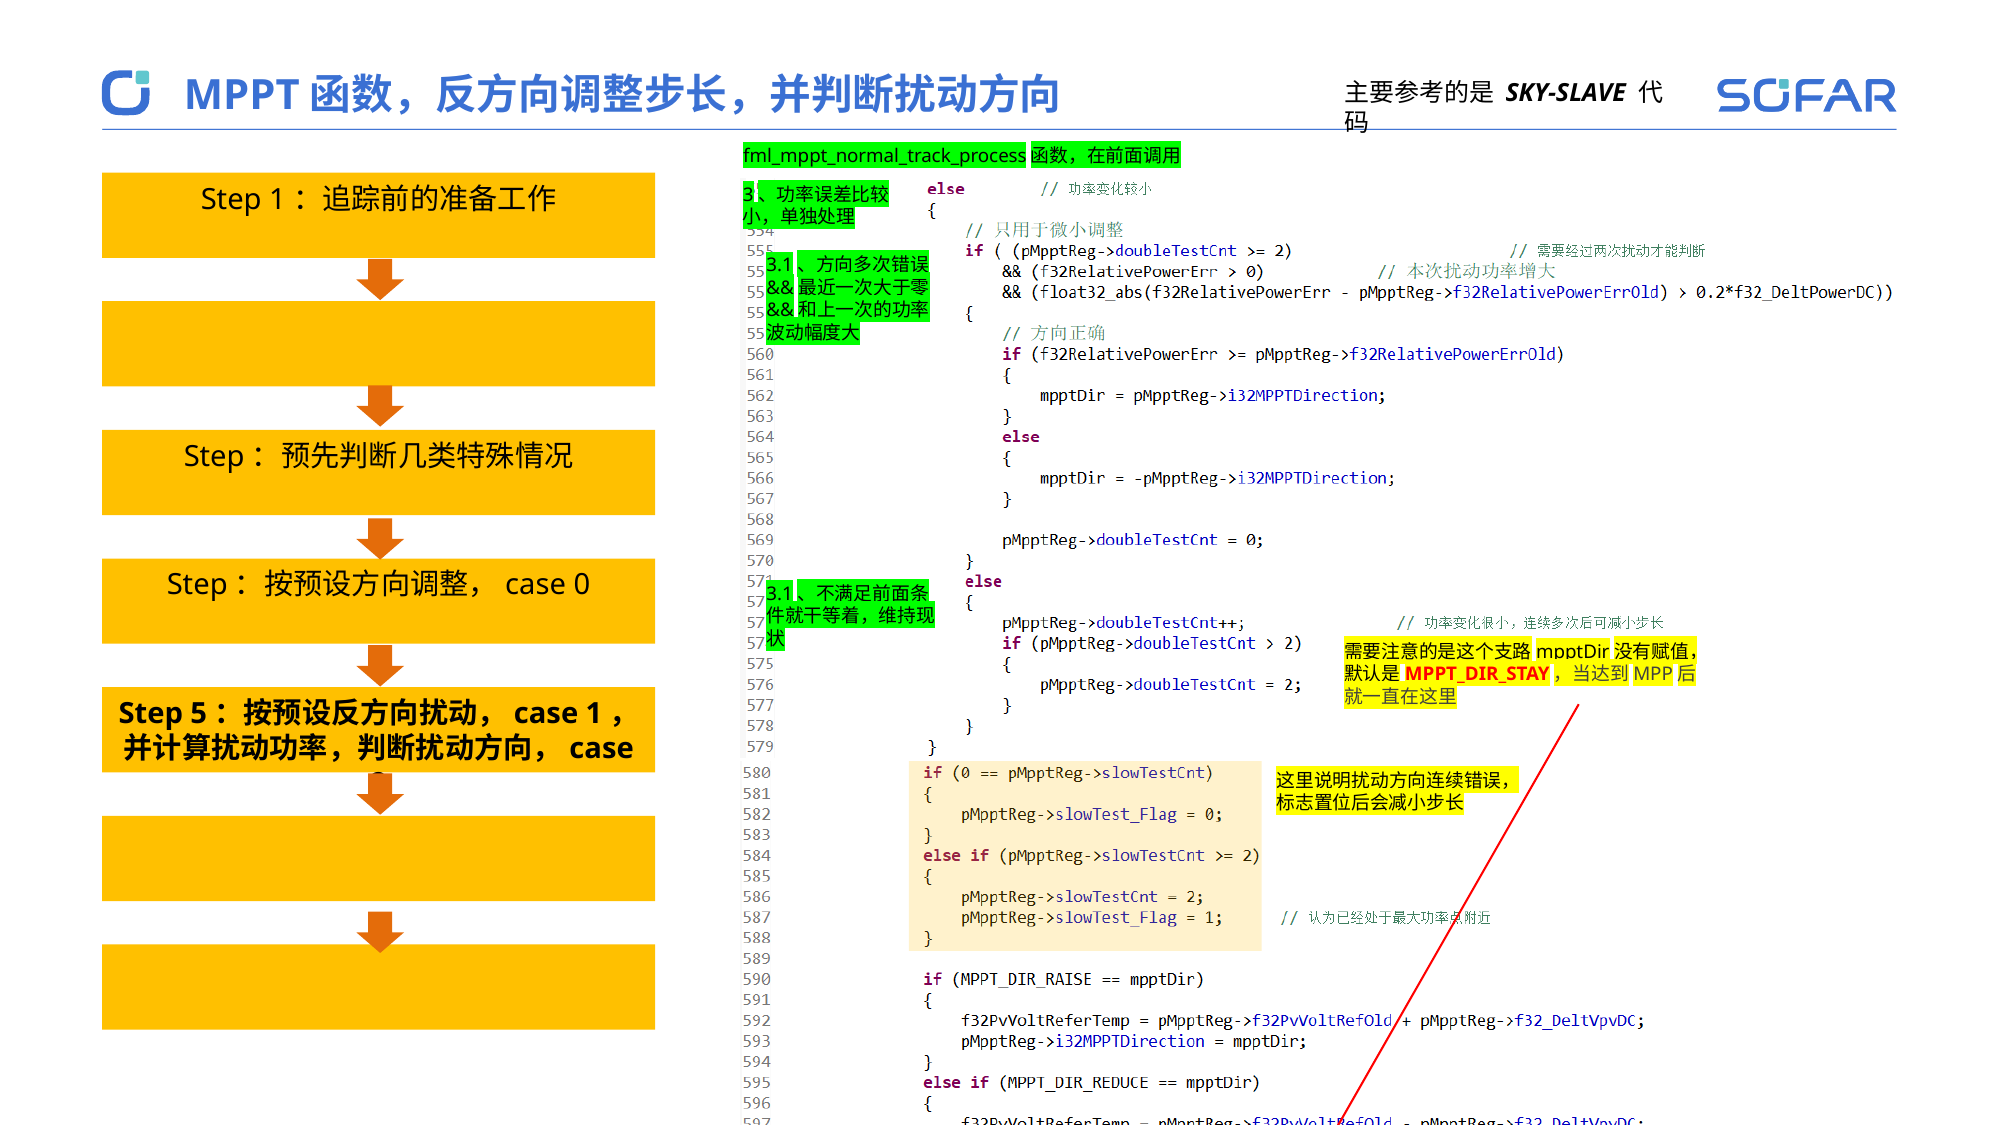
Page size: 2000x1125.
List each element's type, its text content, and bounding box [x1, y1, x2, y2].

picture [1579, 760, 1647, 1125]
text_box Step 5：按预设反方向扰动，case 1，并计算扰动功率，判断扰动方向，case 2 [102, 687, 656, 773]
text_box [356, 385, 405, 427]
text_box [102, 944, 656, 1030]
text_box [356, 645, 405, 687]
picture [739, 760, 1294, 1125]
text_box Step：按预设方向调整，case 0 [102, 558, 656, 644]
text_box Step 1：追踪前的准备工作 [102, 172, 656, 258]
text_box [356, 911, 405, 953]
text_box [356, 773, 405, 815]
picture [102, 78, 1897, 130]
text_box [1294, 704, 1579, 1125]
text_box [356, 258, 405, 301]
text_box 3、功率误差比较小，单独处理 [728, 175, 909, 231]
picture [739, 178, 1894, 759]
text_box [102, 815, 656, 902]
text_box fml_mppt_normal_track_process函数，在前面调用 [728, 136, 1347, 176]
list MPPT函数，反方向调整步长，并判断扰动方向 [169, 60, 1143, 113]
text_box [356, 518, 405, 560]
text_box Step：预先判断几类特殊情况 [102, 429, 656, 516]
text_box [102, 301, 656, 387]
text_box 主要参考的是 SKY-SLAVE 代码 [1329, 69, 1701, 116]
